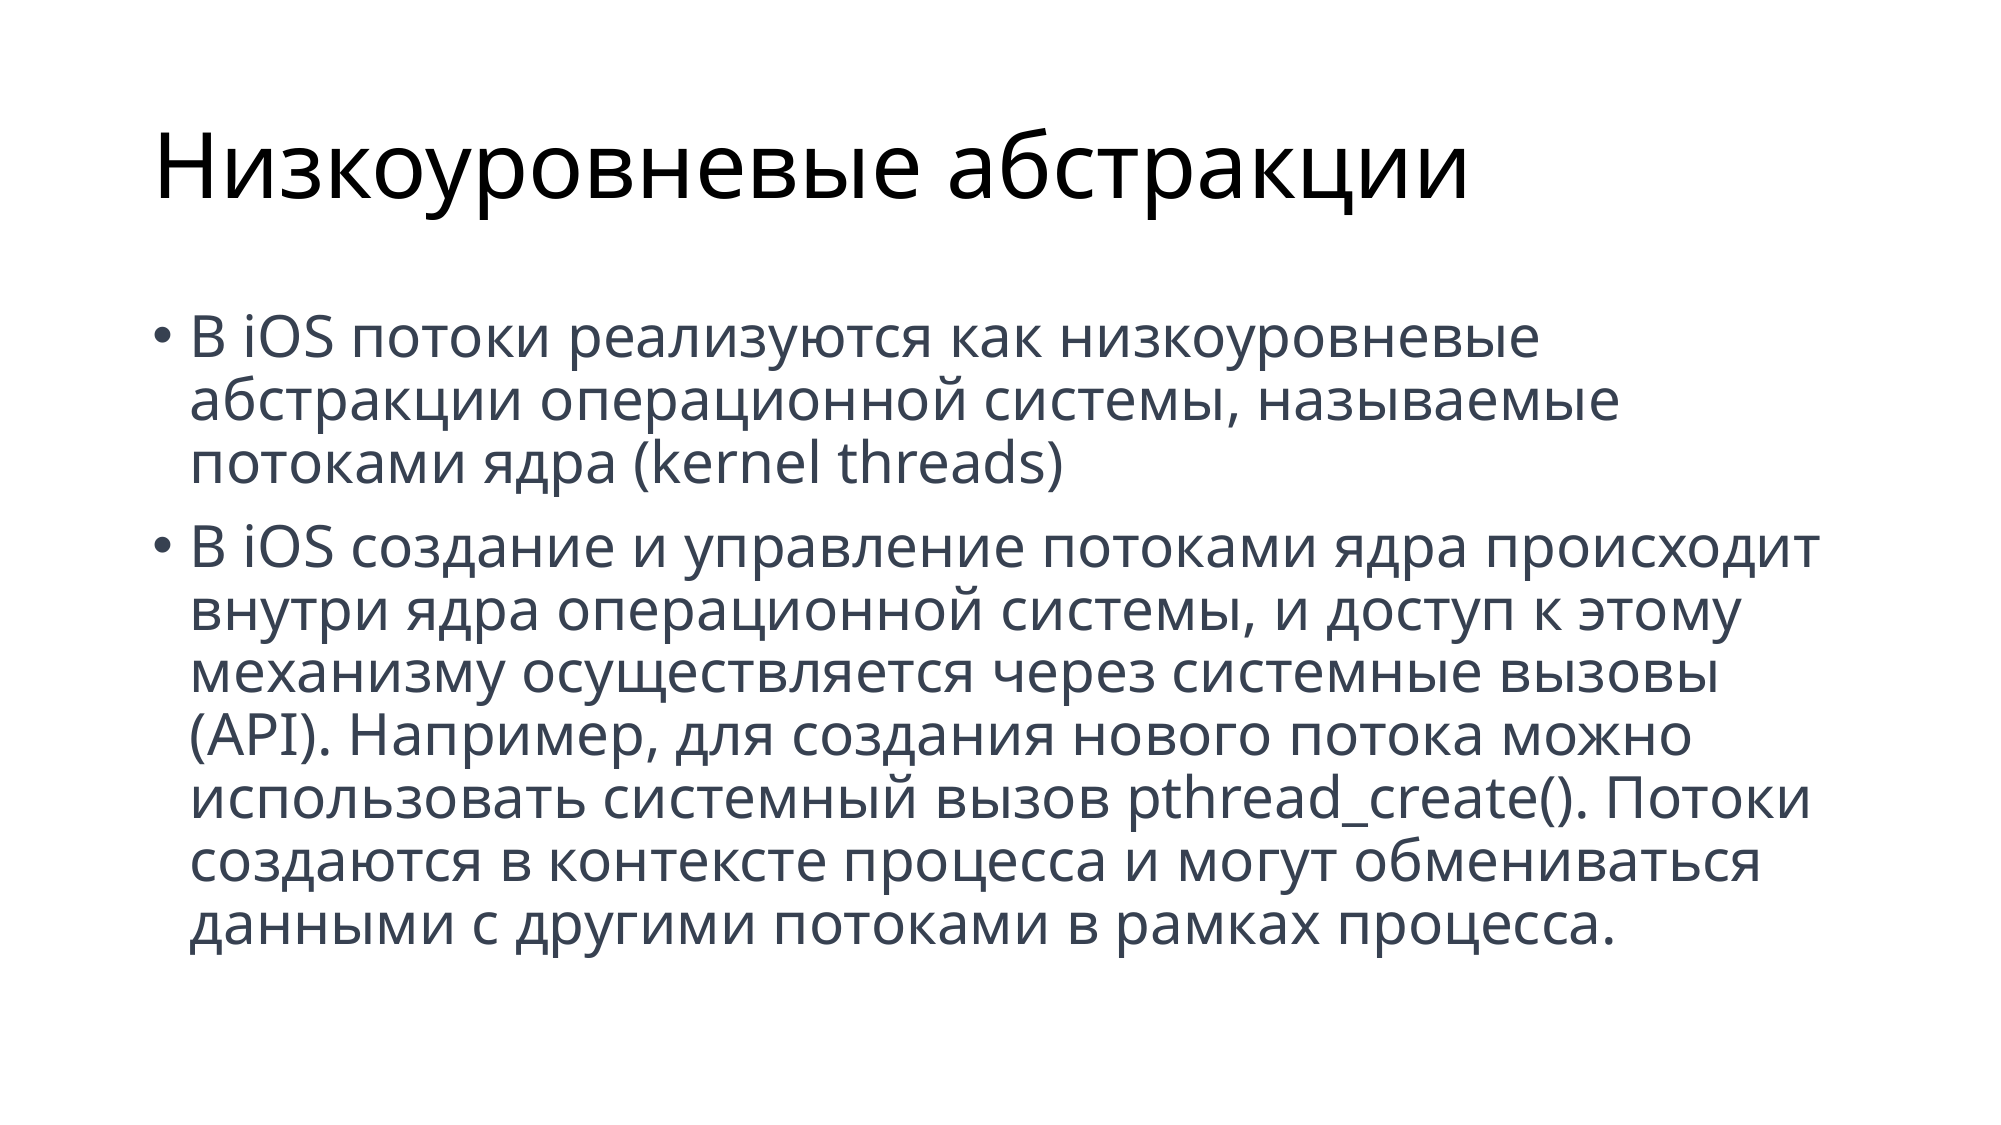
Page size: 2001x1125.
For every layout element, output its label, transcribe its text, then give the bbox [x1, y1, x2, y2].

list В iOS потоки реализуются как низкоуровневые абстракции операционной системы, называемые потоками ядра (kernel threads) В iOS создание и управление потоками ядра происходит внутри ядра операционной системы, и доступ к этому механизму осуществляется через системные вызовы (API). Например, для создания нового потока можно использовать системный вызов pthread_create(). Потоки создаются в контексте процесса и могут обмениваться данными с другими потоками в рамках процесса. [137, 299, 1863, 1014]
title Низкоуровневые абстракции [137, 59, 1863, 278]
